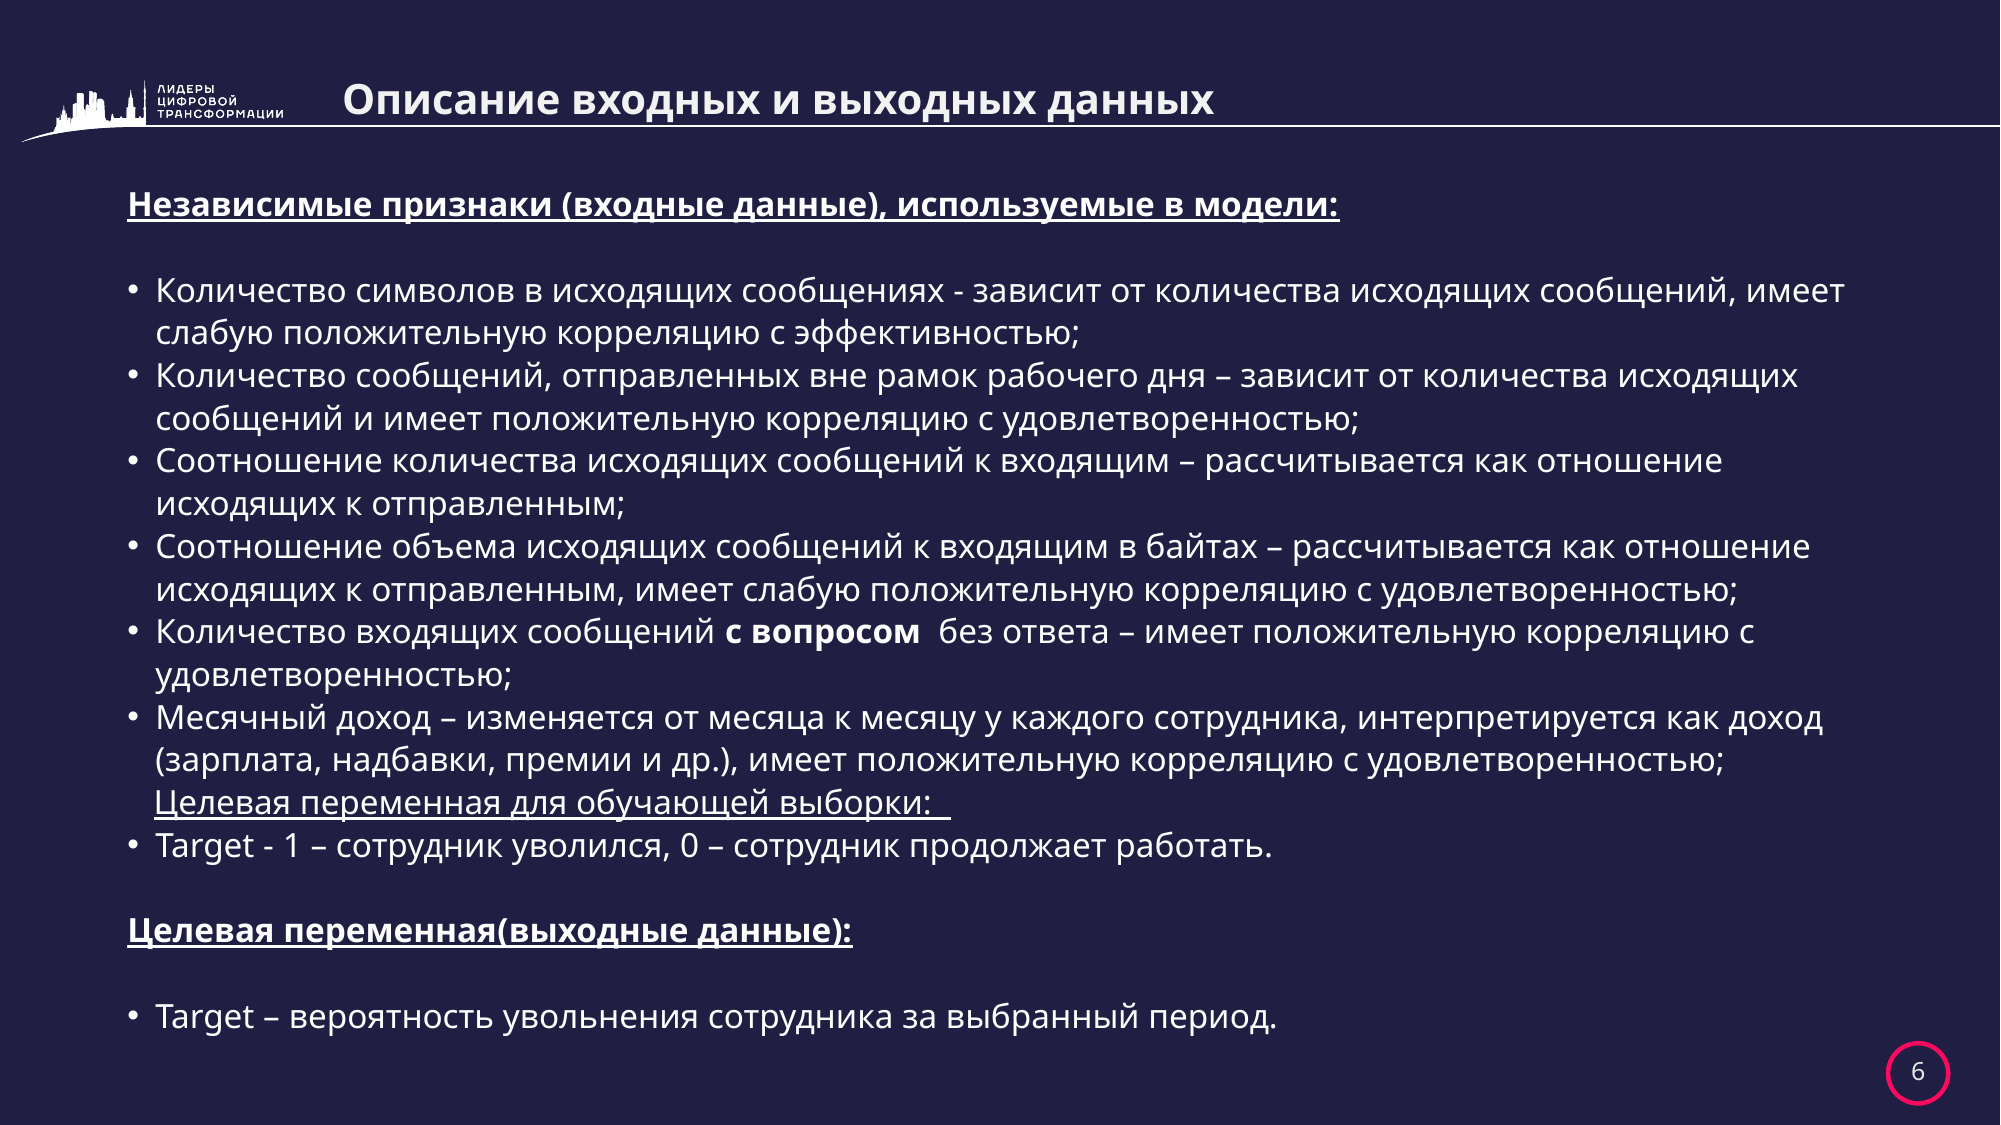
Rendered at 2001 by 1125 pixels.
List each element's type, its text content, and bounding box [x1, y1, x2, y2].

title Описание входных и выходных данных [327, 69, 1945, 131]
text_box Независимые признаки (входные данные), используемые в модели: Количество символов в исходящих сообщениях - зависит от количества исходящих сообщений, имеет слабую положительную корреляцию с эффективностью; Количество сообщений, отправленных вне рамок рабочего дня – зависит от количества исходящих сообщений и имеет положительную корреляцию с удовлетворенностью; Соотношение количества исходящих сообщений к входящим – рассчитывается как отношение исходящих к отправленным; Соотношение объема исходящих сообщений к входящим в байтах – рассчитывается как отношение исходящих к отправленным, имеет слабую положительную корреляцию с удовлетворенностью; Количество входящих сообщений с вопросом без ответа – имеет положительную корреляцию с удовлетворенностью; Месячный доход – изменяется от месяца к месяцу у каждого сотрудника, интерпретируется как доход (зарплата, надбавки, премии и др.), имеет положительную корреляцию с удовлетворенностью; Целевая переменная для обучающей выборки: Target - 1 – сотрудник уволился, 0 – сотрудник продолжает работать. Целевая переменная(выходные данные): Target – вероятность увольнения сотрудника за выбранный период. [112, 173, 1888, 1085]
slide_number 6 [1872, 1042, 1964, 1103]
